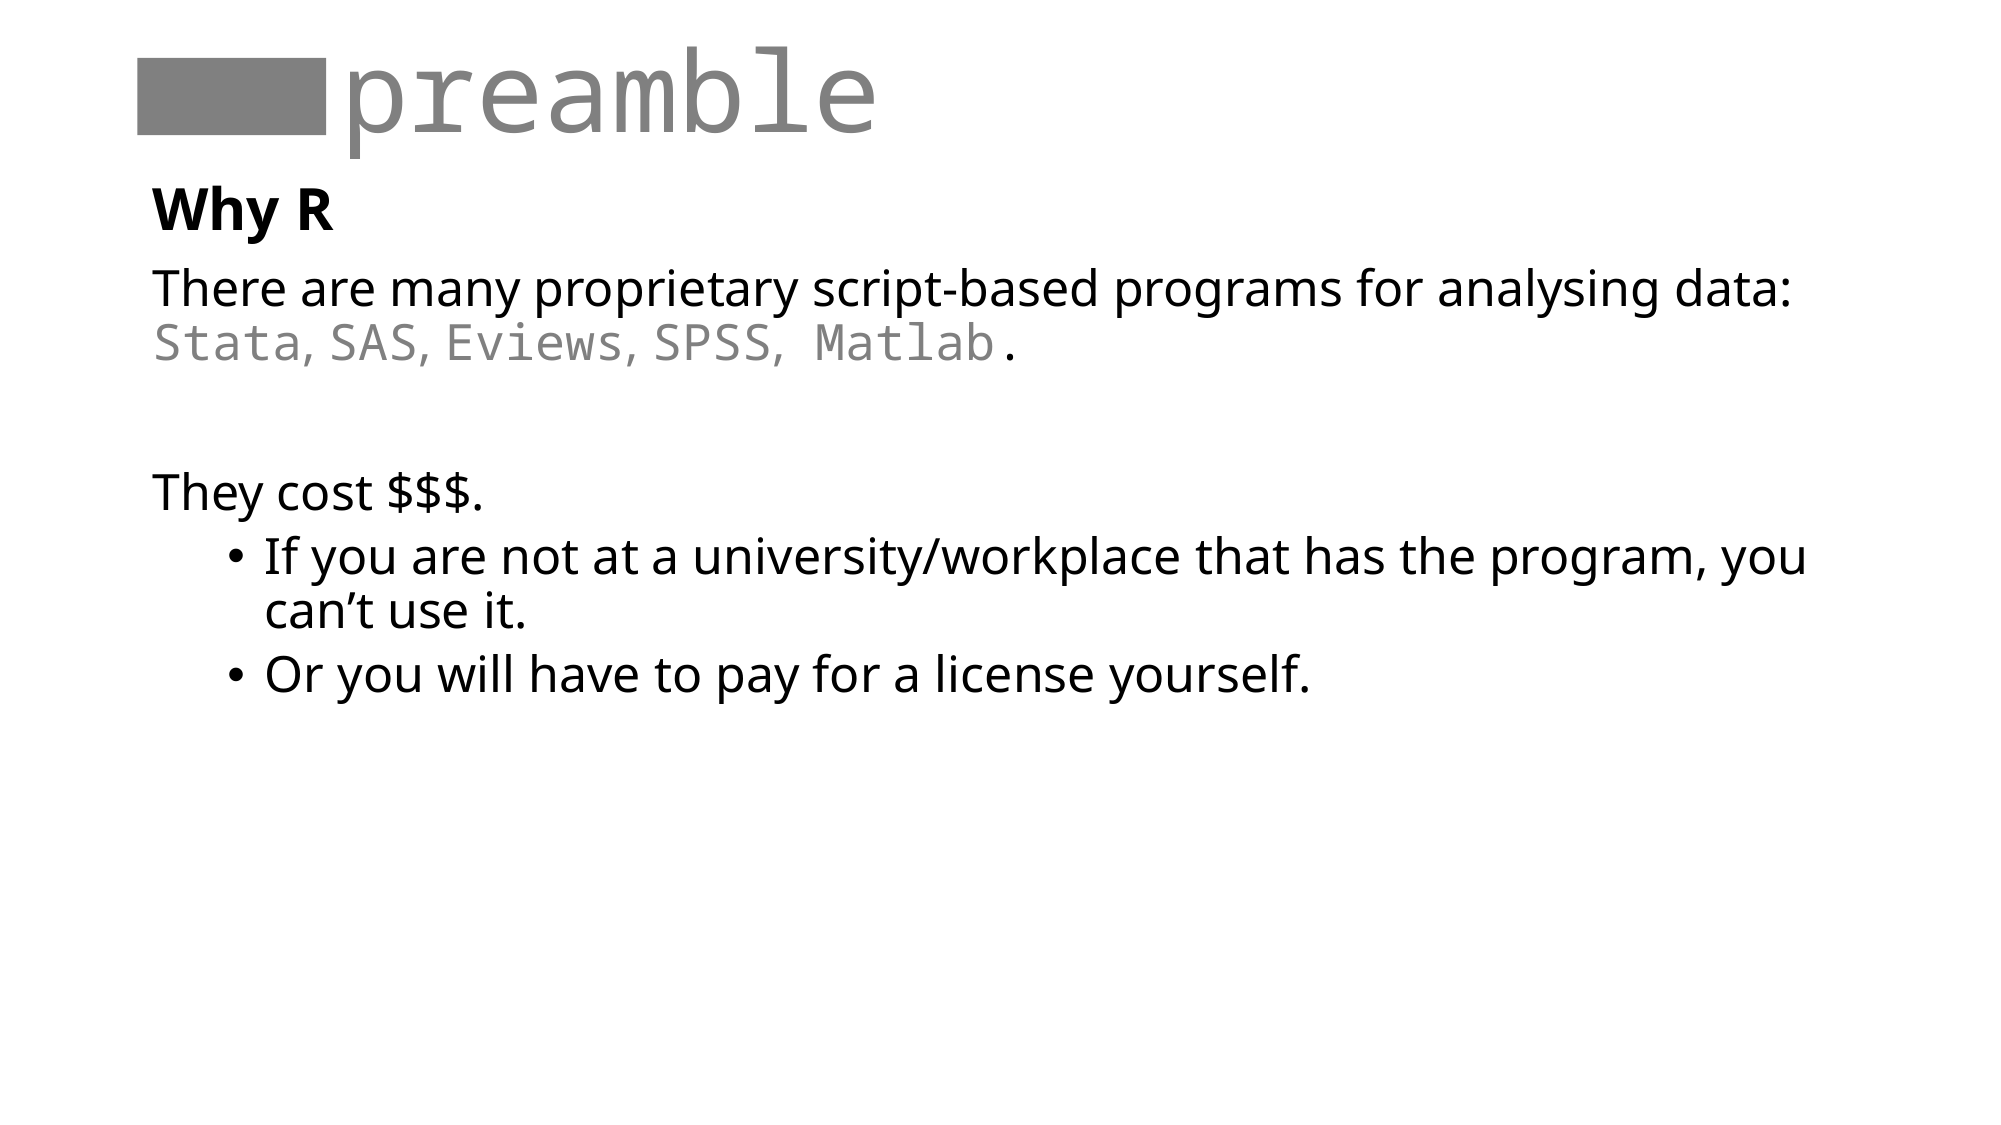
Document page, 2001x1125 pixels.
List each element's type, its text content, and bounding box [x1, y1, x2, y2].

list Why R There are many proprietary script-based programs for analysing data: Stata, SAS, Eviews, SPSS, Matlab. They cost $$$. If you are not at a university/workplace that has the program, you can’t use it. Or you will have to pay for a license yourself. [137, 172, 1863, 946]
title preamble [326, 5, 1766, 172]
text_box [136, 57, 327, 136]
